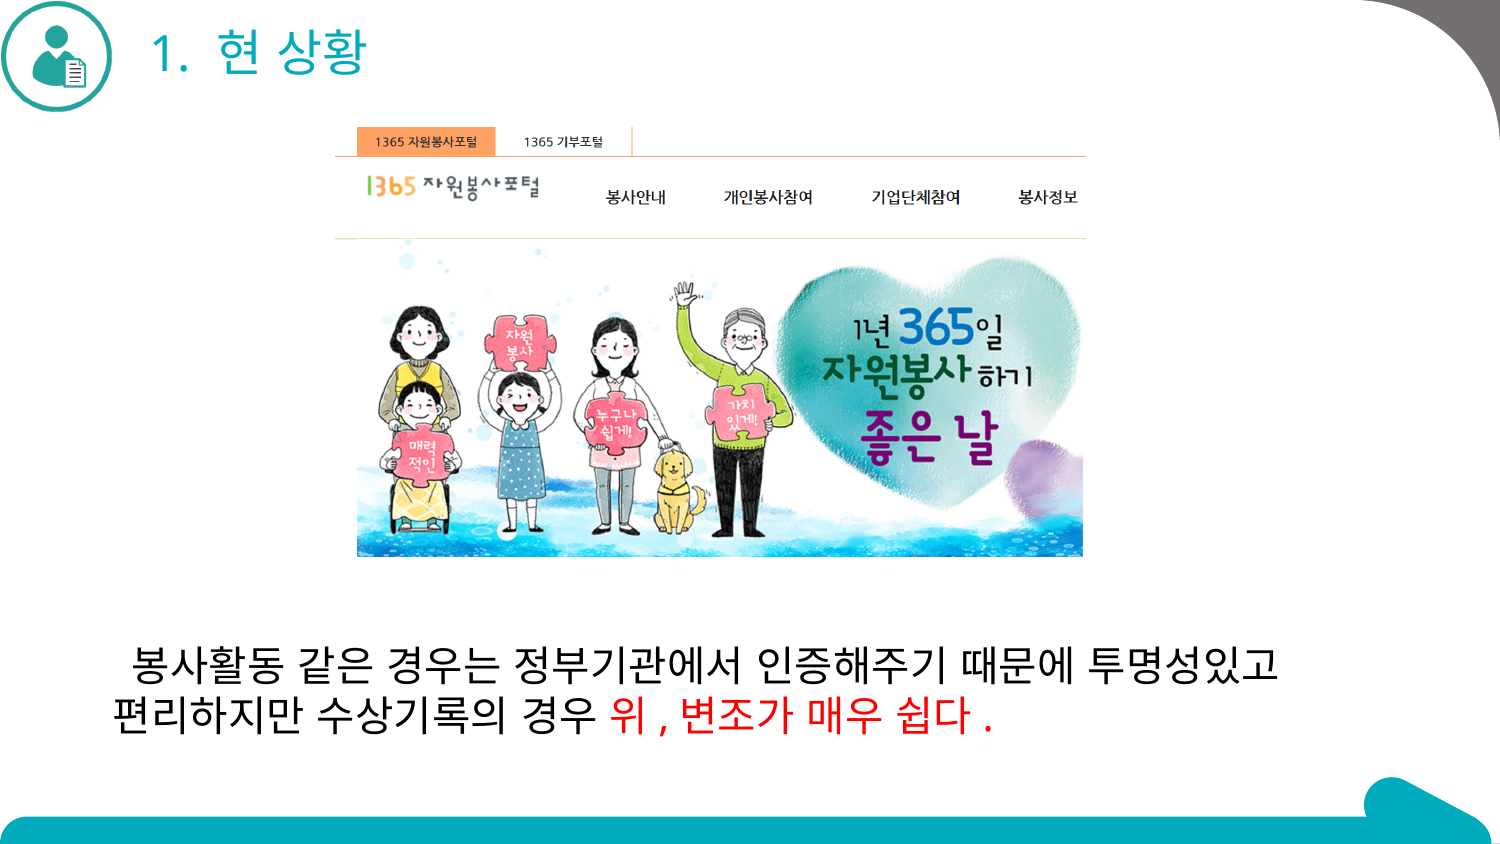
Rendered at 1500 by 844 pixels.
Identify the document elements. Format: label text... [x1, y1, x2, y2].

picture [335, 126, 1086, 557]
text_box [1264, 704, 1500, 844]
picture [1, 1, 112, 112]
picture [429, 553, 445, 557]
text_box 봉사활동 같은 경우는 정부기관에서 인증해주기 때문에 투명성있고 편리하지만 수상기록의 경우 위,변조가 매우 쉽다. [97, 632, 1486, 748]
text_box 1. 현 상황 [138, 16, 1165, 89]
picture [1000, 547, 1037, 557]
